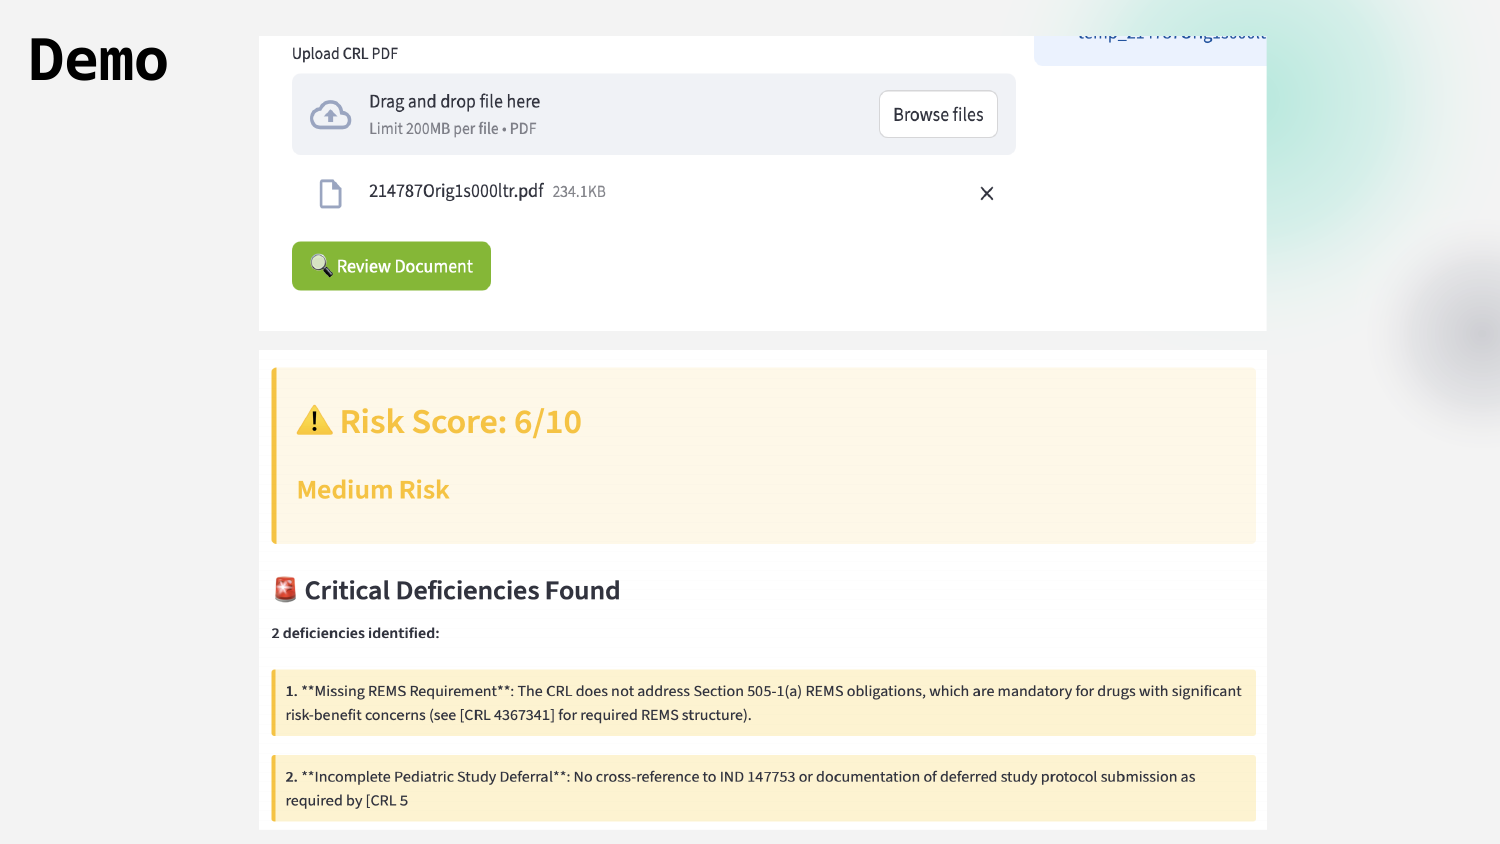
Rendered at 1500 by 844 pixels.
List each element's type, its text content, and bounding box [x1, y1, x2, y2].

text_box Demo [14, 14, 1500, 99]
picture [258, 349, 1267, 831]
picture [258, 36, 1267, 331]
